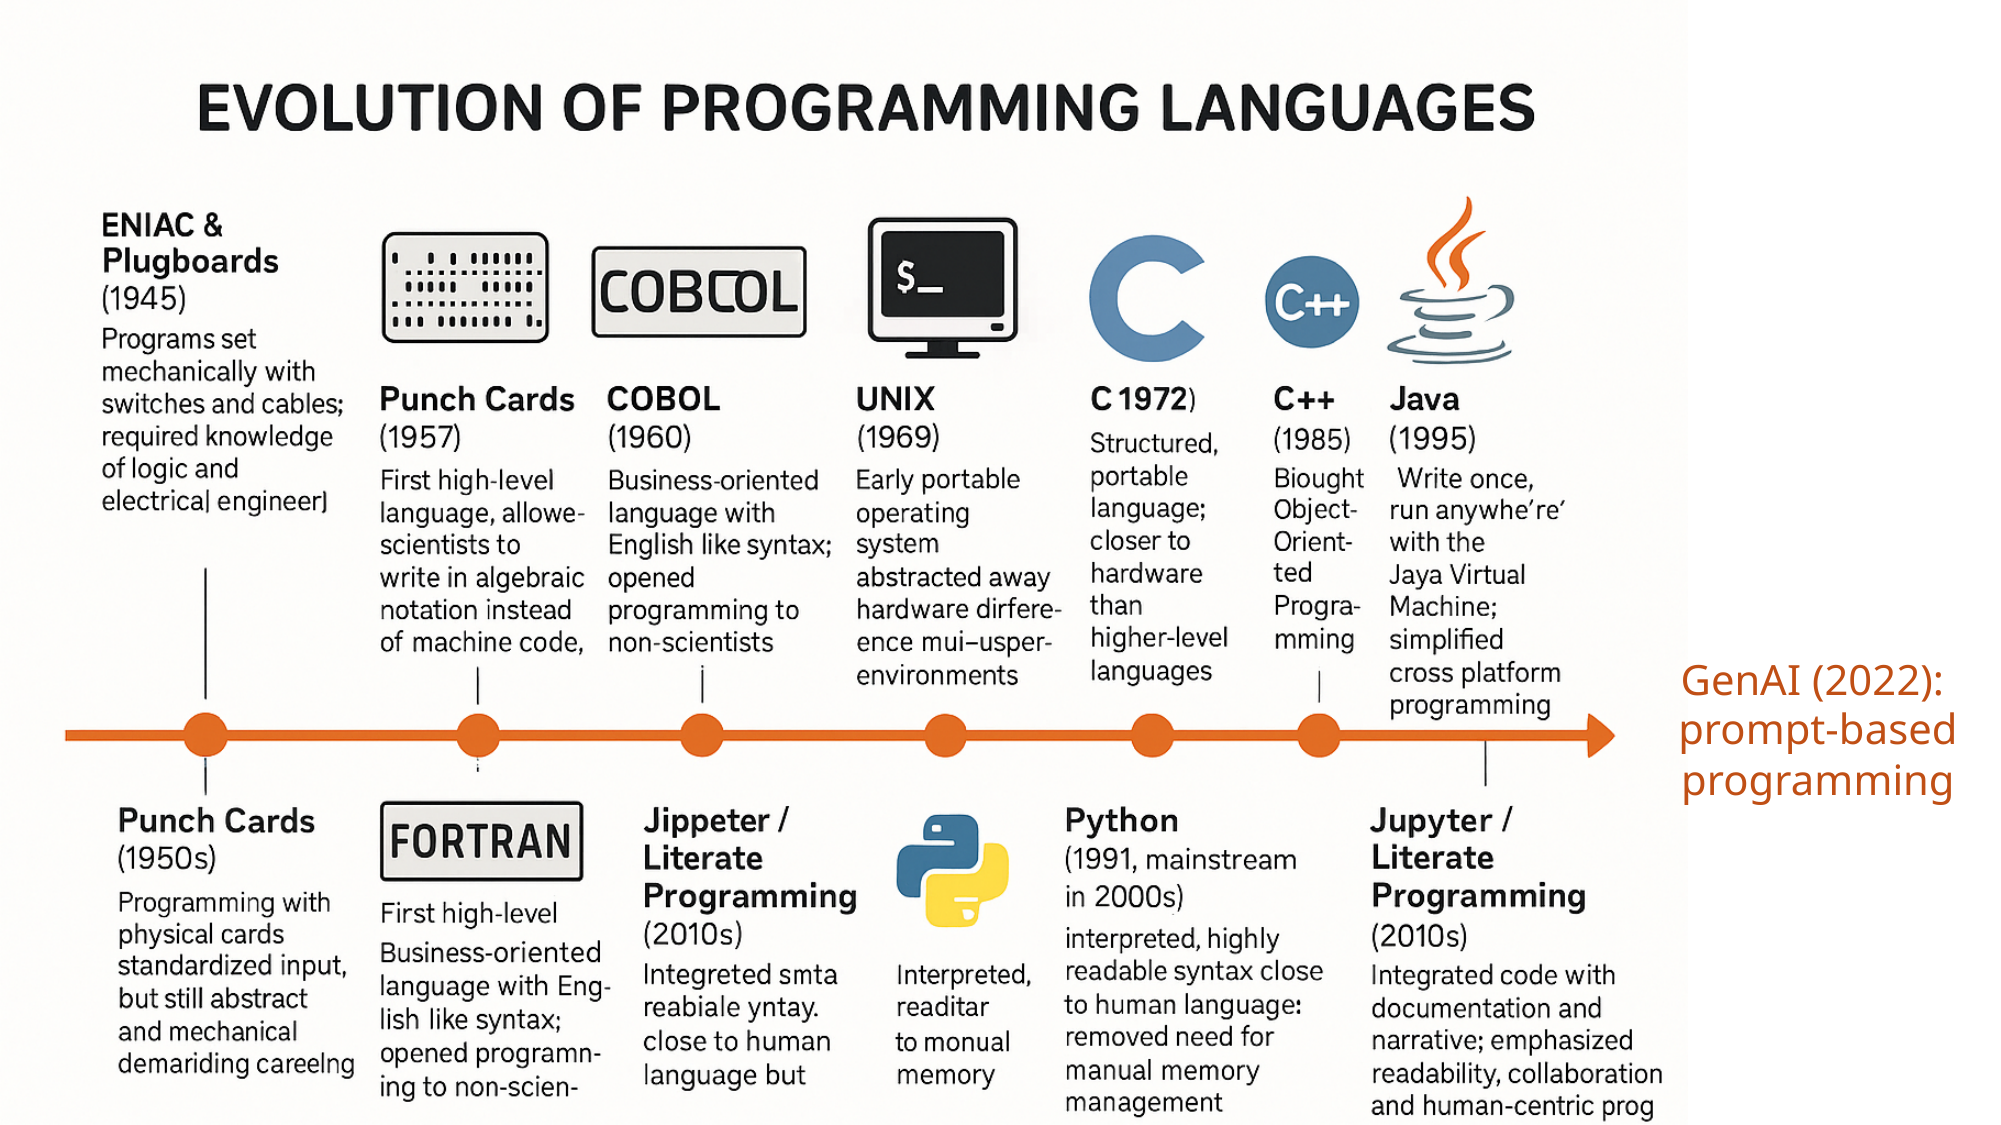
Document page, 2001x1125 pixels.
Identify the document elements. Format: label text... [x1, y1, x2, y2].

picture [0, 0, 1688, 1125]
text_box GenAI (2022): prompt-based programming [1688, 645, 1975, 811]
